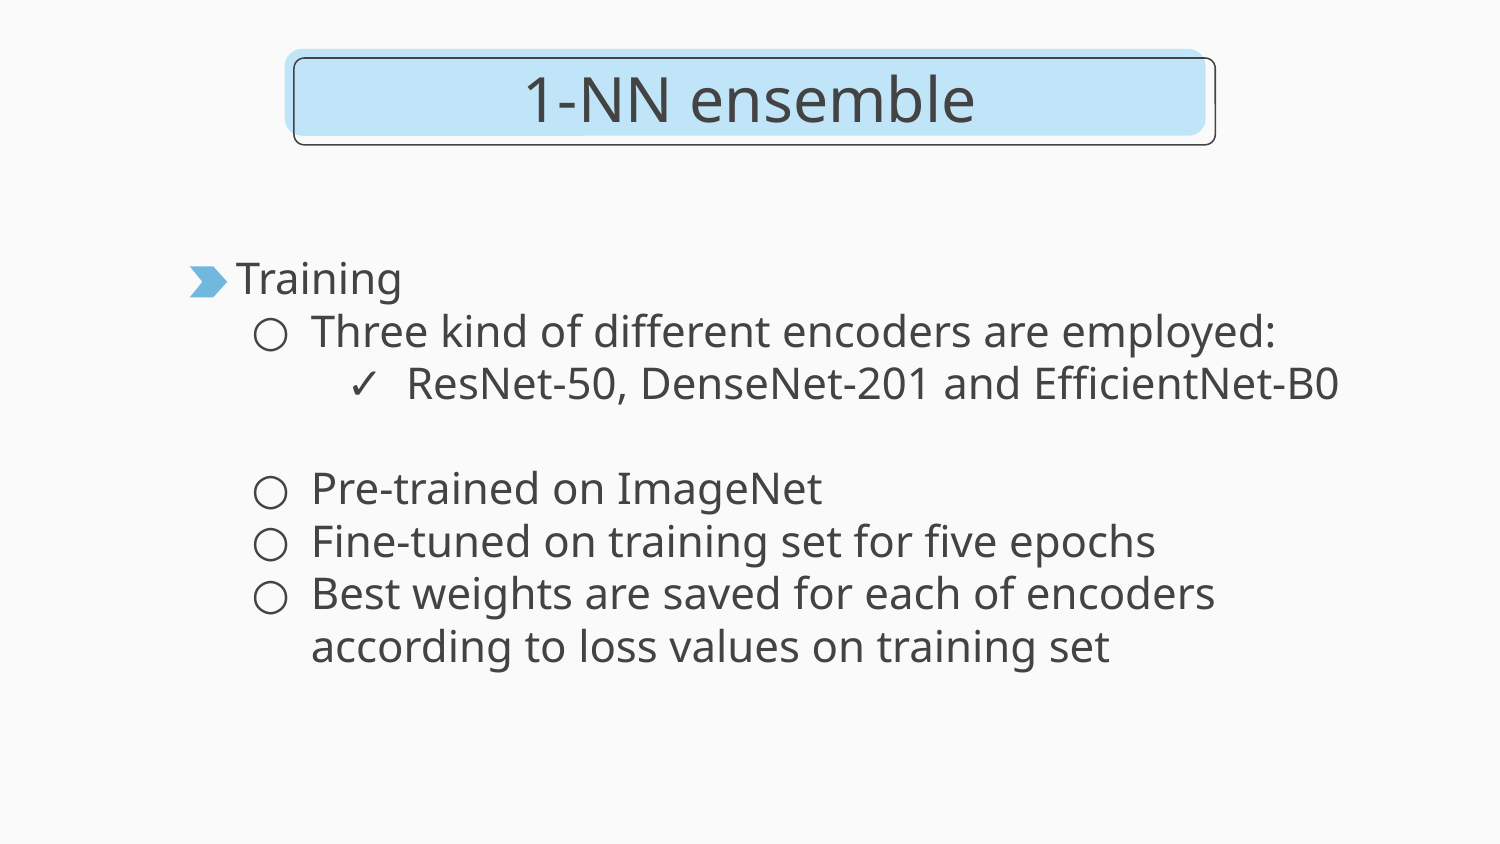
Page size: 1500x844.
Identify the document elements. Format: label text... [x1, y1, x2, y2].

title 1-NN ensemble [293, 54, 1206, 141]
subtitle Training Three kind of different encoders are employed: ResNet-50, DenseNet-201 and EfficientNet-B0 Pre-trained on ImageNet Fine-tuned on training set for five epochs Best weights are saved for each of encoders according to loss values on training set [145, 168, 1376, 701]
text_box [189, 266, 228, 298]
